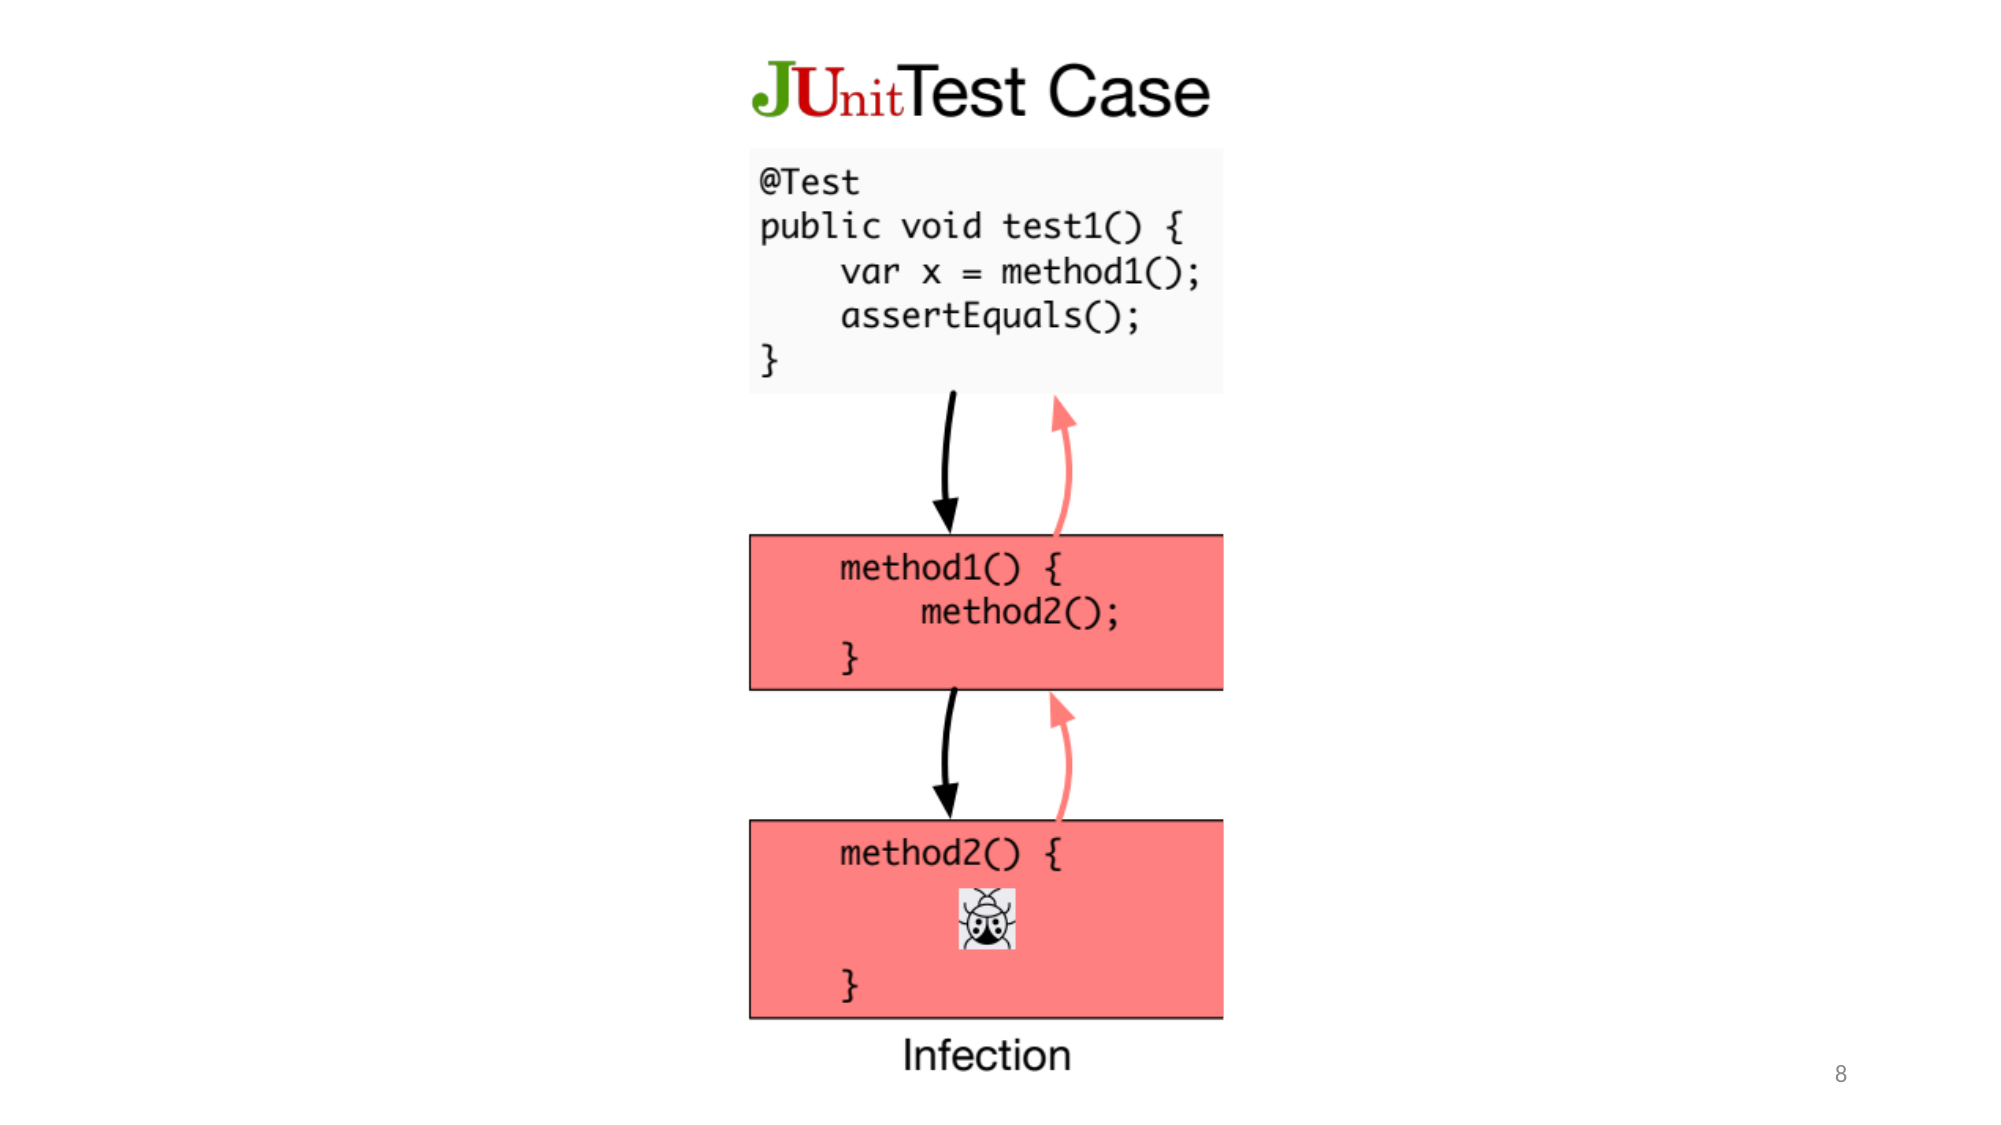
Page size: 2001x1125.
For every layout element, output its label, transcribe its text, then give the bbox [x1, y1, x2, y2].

slide_number 8 [1412, 1042, 1863, 1103]
picture [748, 11, 1224, 1125]
